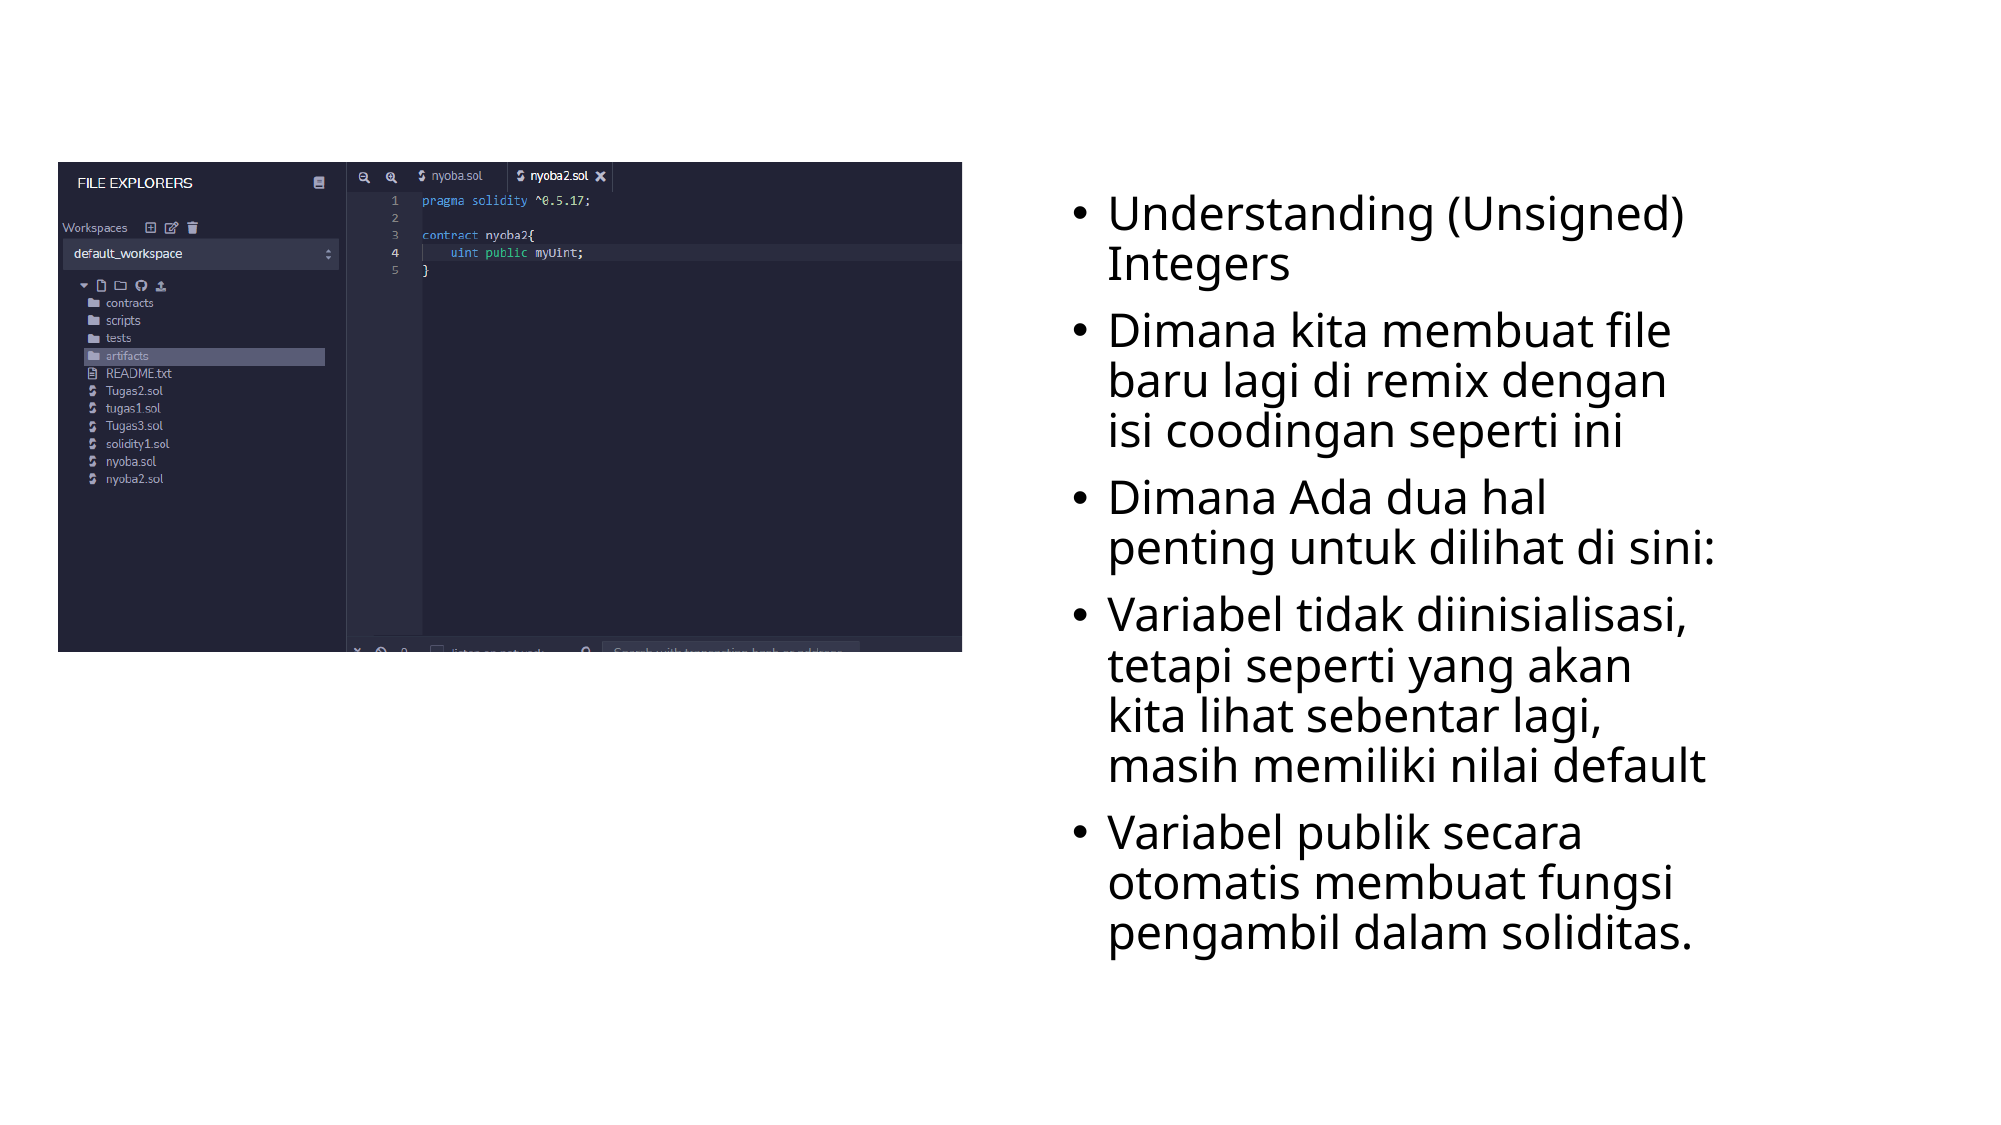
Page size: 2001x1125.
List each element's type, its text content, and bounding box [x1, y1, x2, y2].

picture [57, 162, 963, 652]
list Understanding (Unsigned) Integers Dimana kita membuat file baru lagi di remix dengan isi coodingan seperti ini Dimana Ada dua hal penting untuk dilihat di sini: Variabel tidak diinisialisasi, tetapi seperti yang akan kita lihat sebentar lagi, masih memiliki nilai default Variabel publik secara otomatis membuat fungsi pengambil dalam soliditas. [1057, 182, 1740, 1027]
